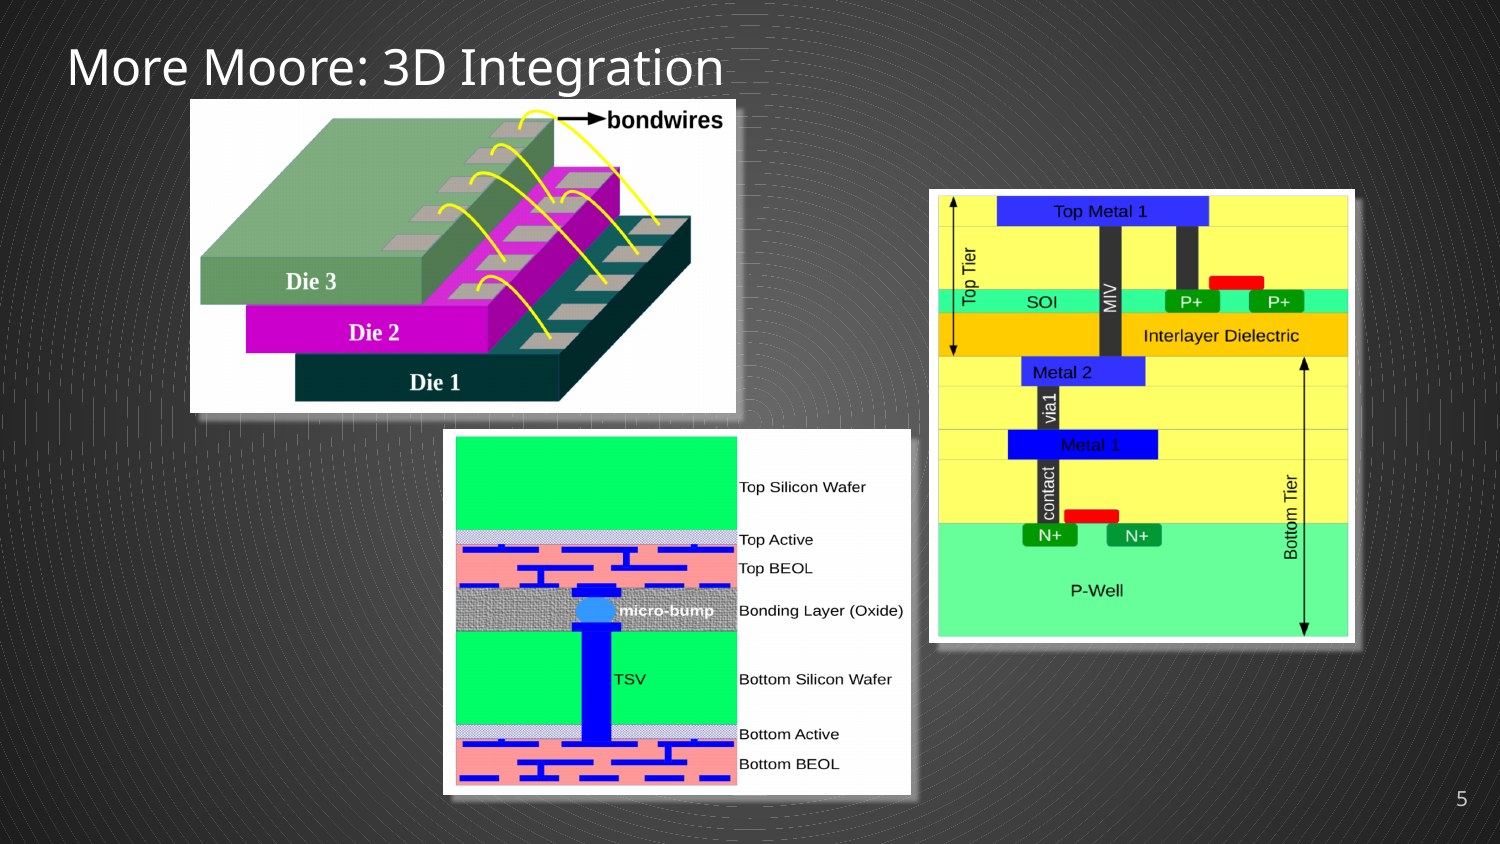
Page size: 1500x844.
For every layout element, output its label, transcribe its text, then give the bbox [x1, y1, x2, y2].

slide_number ‹#› [1392, 767, 1483, 833]
title More Moore: 3D Integration [51, 20, 1449, 115]
picture [190, 99, 737, 413]
picture [443, 429, 911, 796]
picture [928, 189, 1355, 644]
